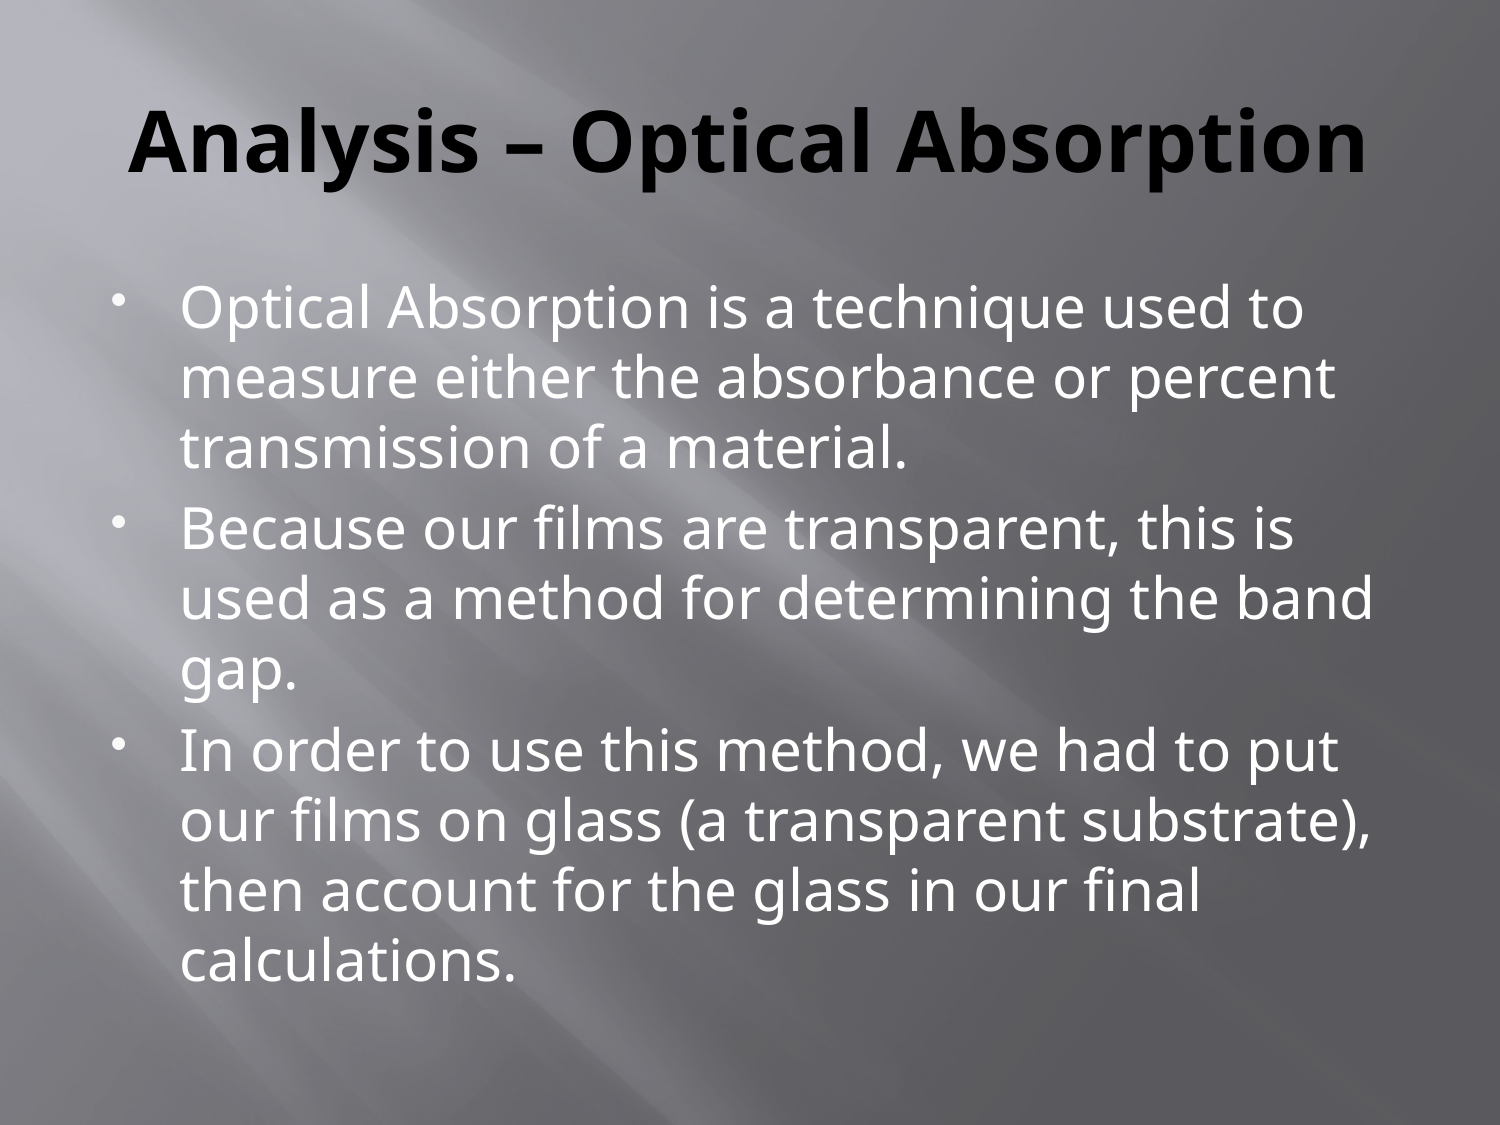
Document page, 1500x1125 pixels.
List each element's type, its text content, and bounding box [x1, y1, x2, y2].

title Analysis – Optical Absorption [75, 45, 1425, 233]
list Optical Absorption is a technique used to measure either the absorbance or percent transmission of a material. Because our films are transparent, this is used as a method for determining the band gap. In order to use this method, we had to put our films on glass (a transparent substrate), then account for the glass in our final calculations. [75, 262, 1425, 1035]
